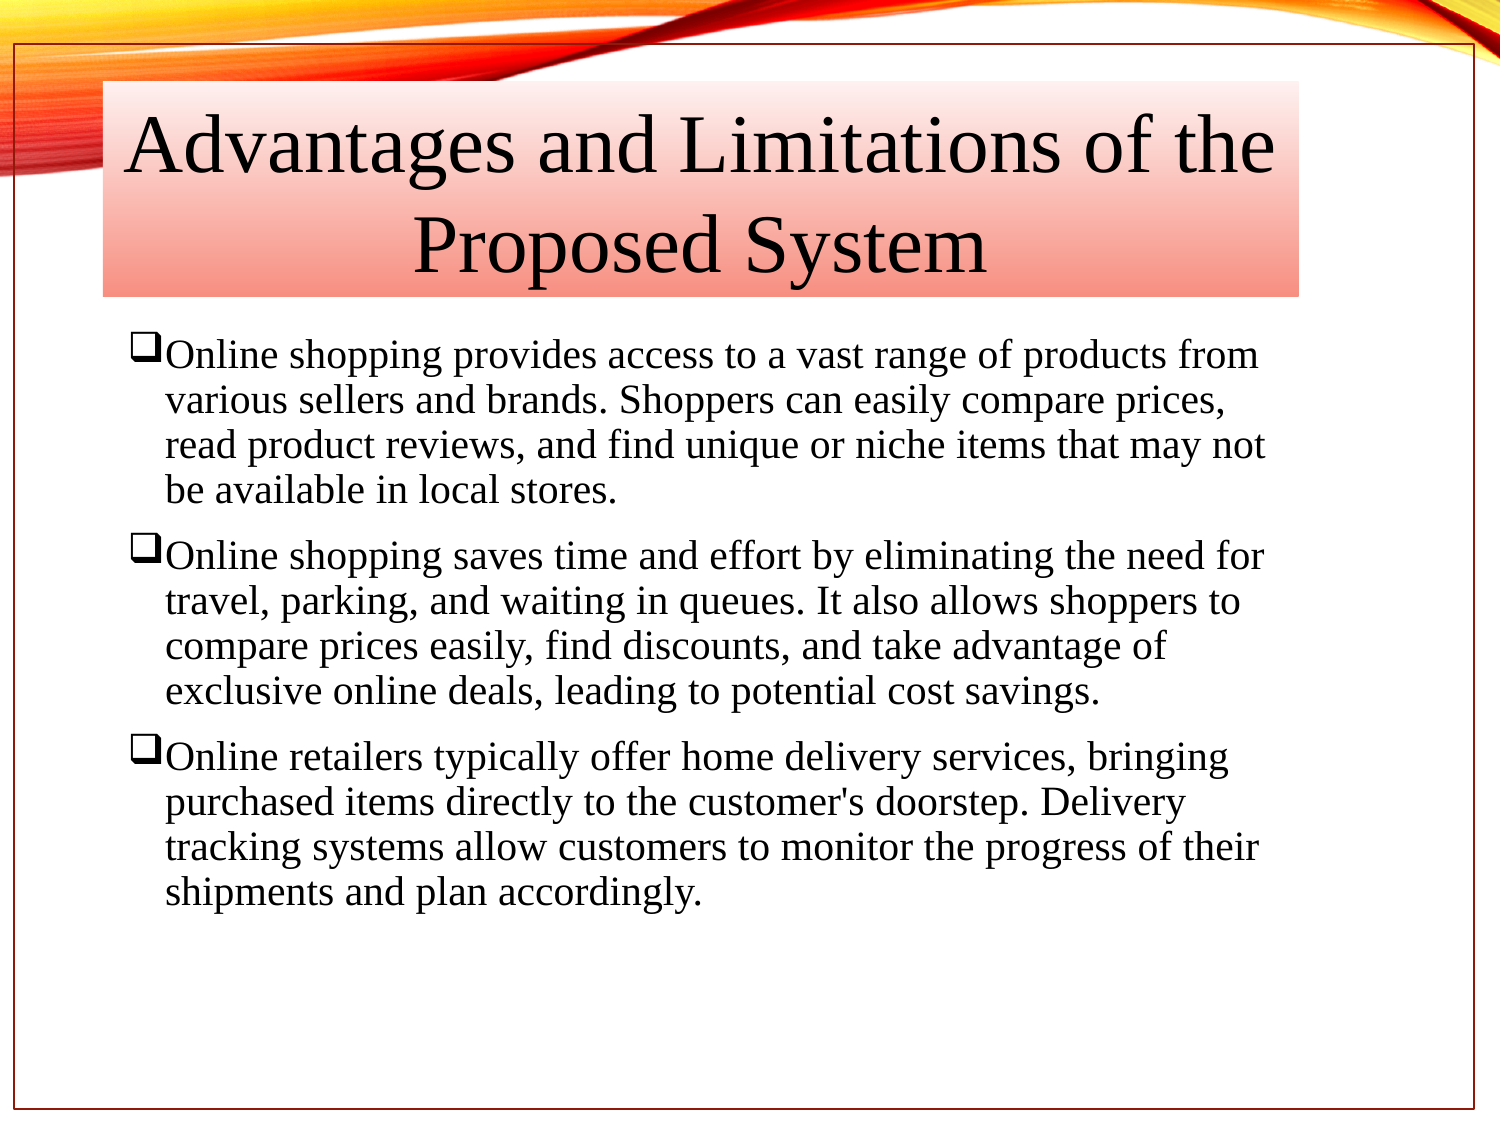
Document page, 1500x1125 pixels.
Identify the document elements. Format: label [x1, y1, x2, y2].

text_box [13, 43, 1475, 1110]
picture [0, 0, 1500, 178]
